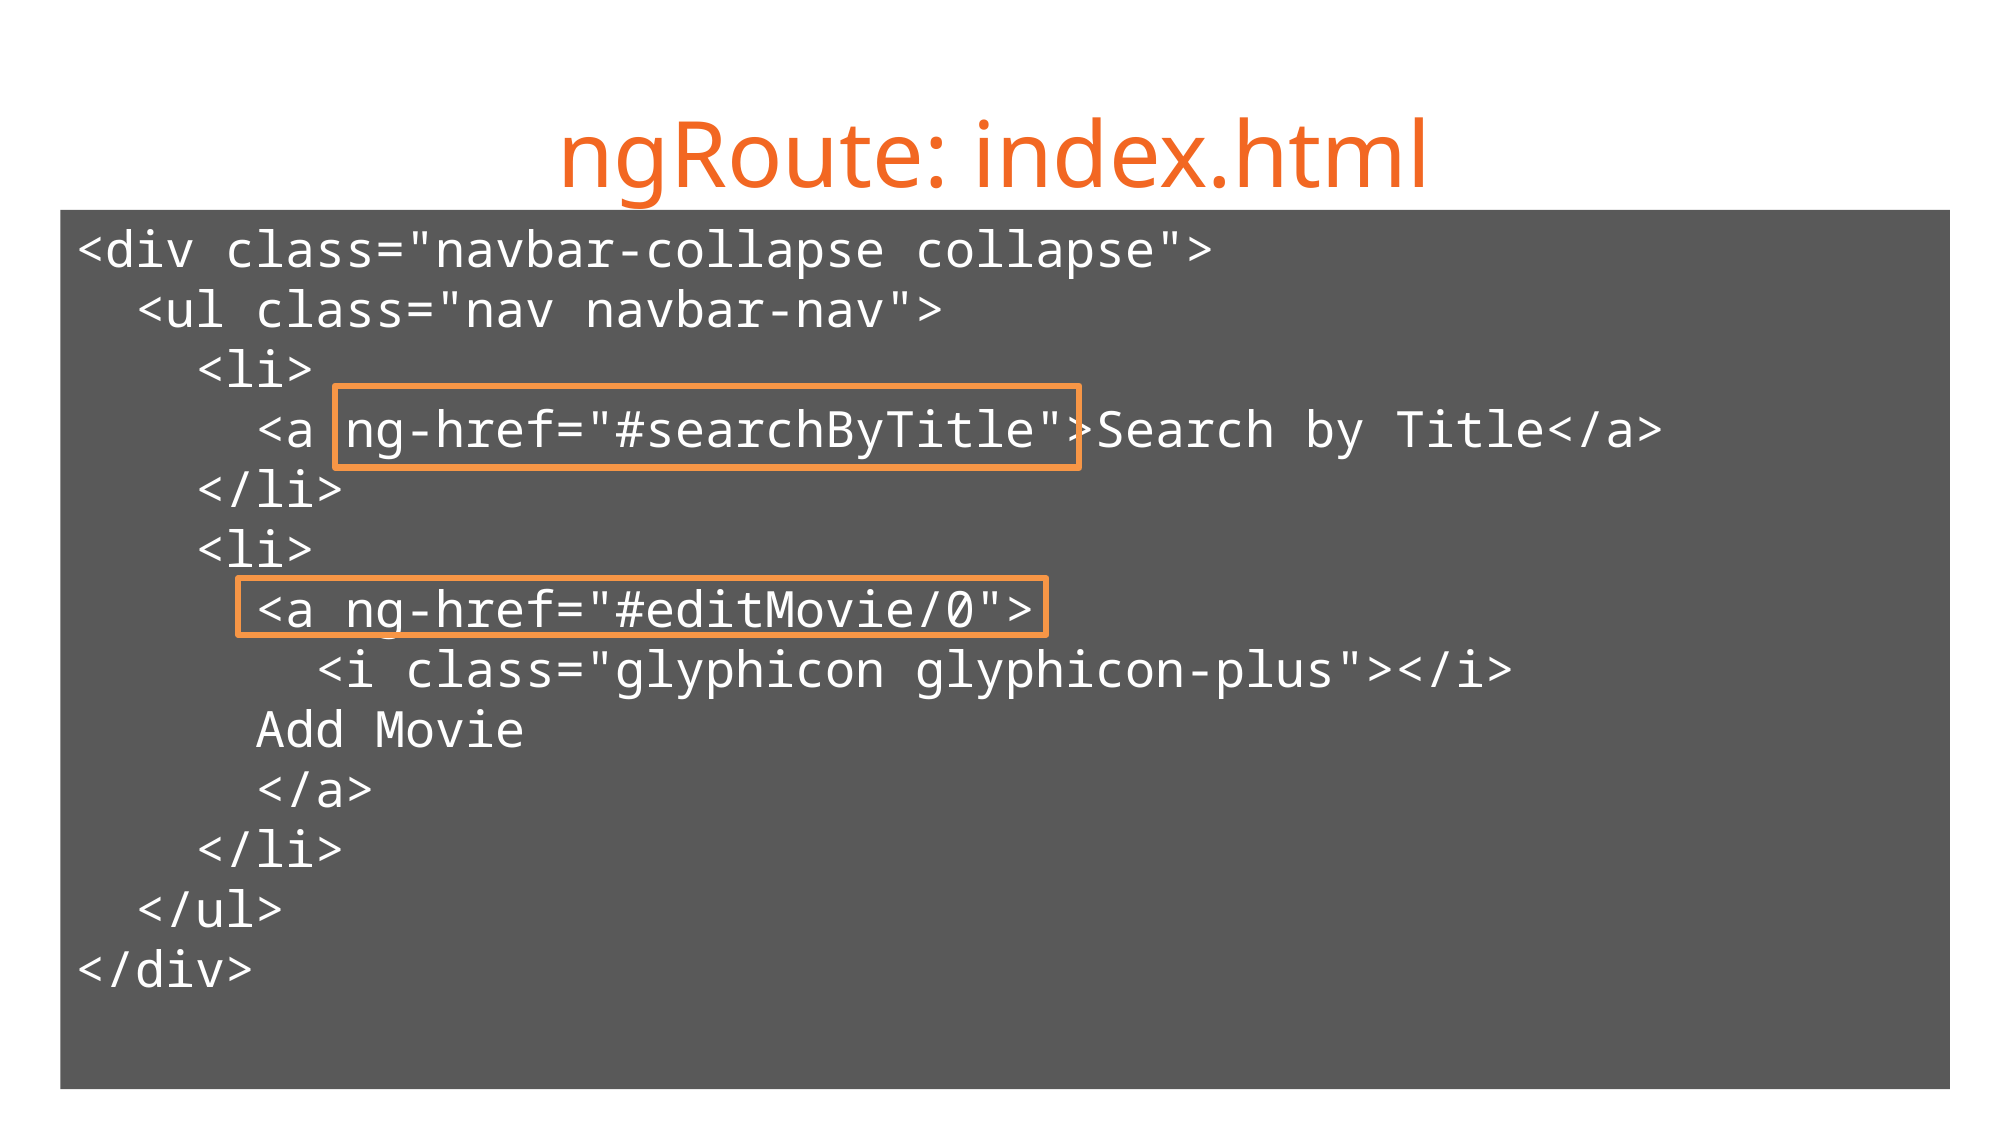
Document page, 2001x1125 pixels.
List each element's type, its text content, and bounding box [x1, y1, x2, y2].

text_box <div class="navbar-collapse collapse"> <ul class="nav navbar-nav"> <li> <a ng-href="#searchByTitle">Search by Title</a> </li> <li> <a ng-href="#editMovie/0"> <i class="glyphicon glyphicon-plus"></i> Add Movie </a> </li> </ul> </div> [58, 208, 1952, 1091]
text_box [333, 384, 1081, 470]
title ngRoute: index.html [101, 30, 1903, 208]
text_box [236, 576, 1048, 637]
